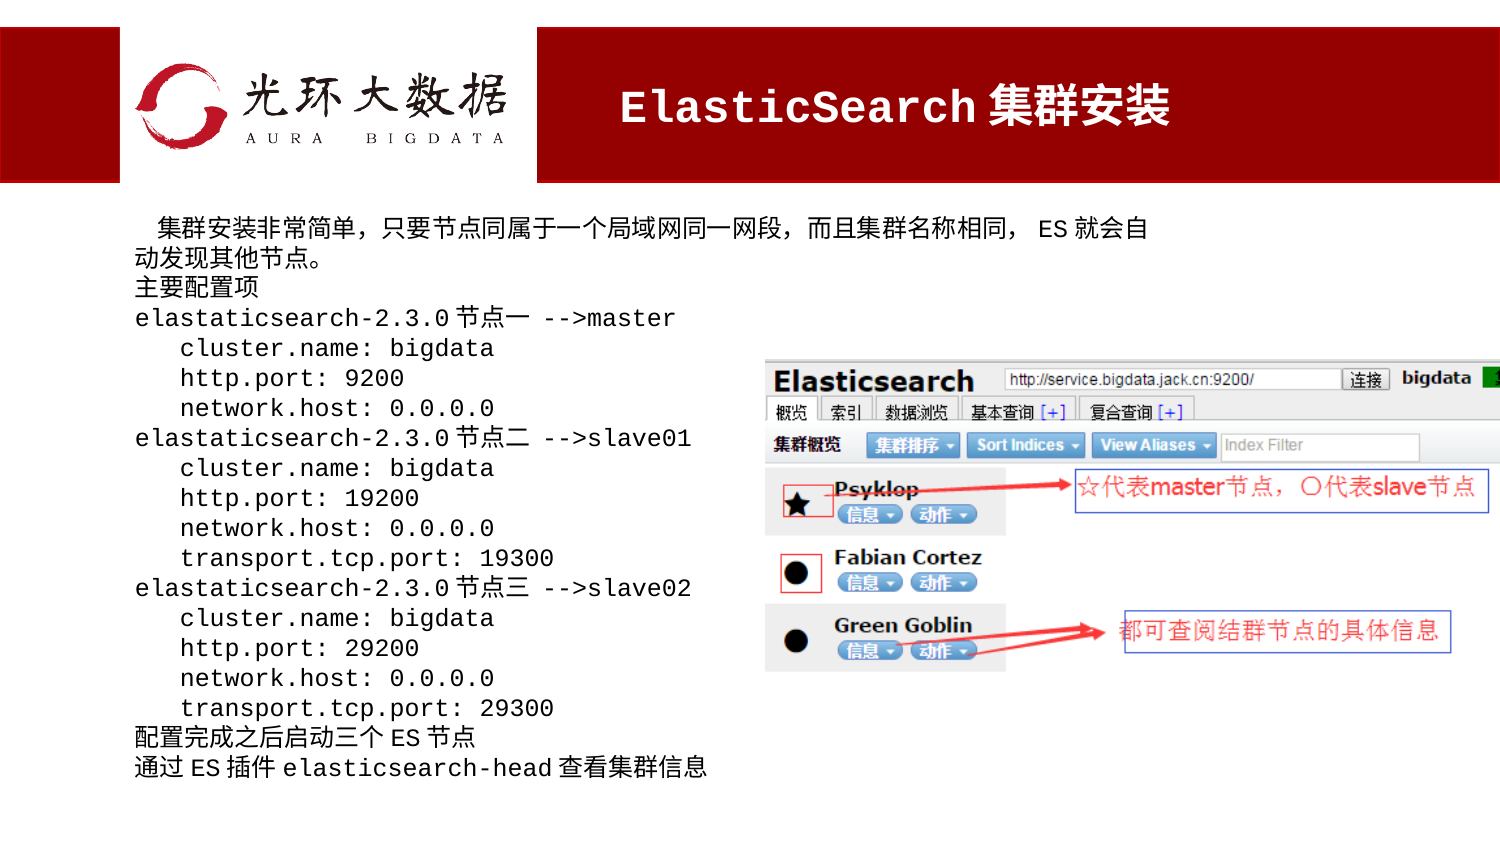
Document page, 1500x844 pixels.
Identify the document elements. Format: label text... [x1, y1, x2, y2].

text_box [0, 27, 1500, 186]
picture [765, 359, 1500, 681]
text_box 集群安装非常简单，只要节点同属于一个局域网同一网段，而且集群名称相同，ES就会自动发现其他节点。 主要配置项 elastaticsearch-2.3.0节点一 -->master cluster.name: bigdata http.port: 9200 network.host: 0.0.0.0 elastaticsearch-2.3.0节点二 -->slave01 cluster.name: bigdata http.port: 19200 network.host: 0.0.0.0 transport.tcp.port: 19300 elastaticsearch-2.3.0节点三 -->slave02 cluster.name: bigdata http.port: 29200 network.host: 0.0.0.0 transport.tcp.port: 29300 配置完成之后启动三个ES节点 通过ES插件elasticsearch-head查看集群信息 [119, 204, 1181, 844]
